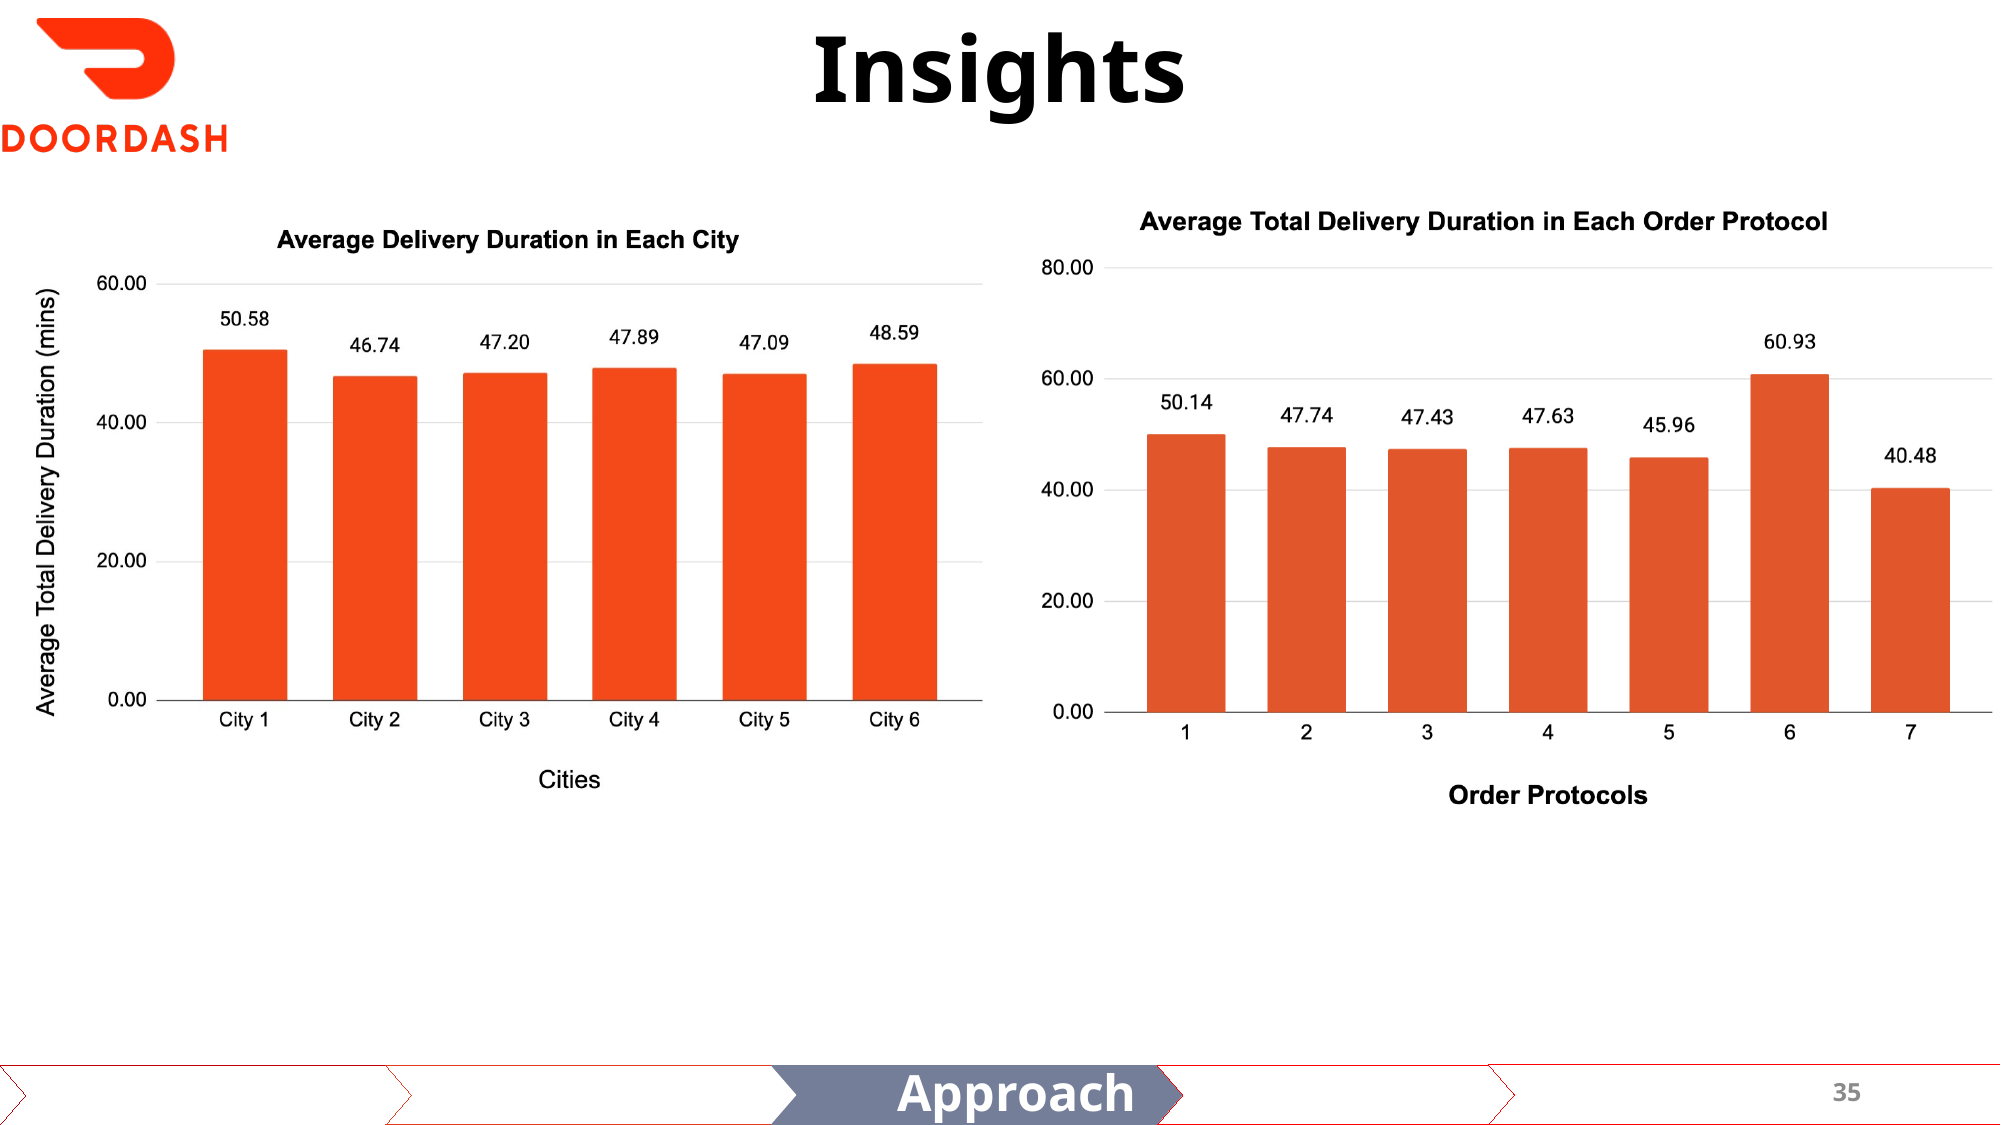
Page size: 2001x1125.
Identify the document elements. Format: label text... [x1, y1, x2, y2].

text_box Recommendations [1488, 1064, 2000, 1125]
slide_number 35 [1567, 1069, 1877, 1119]
picture [8, 199, 2000, 818]
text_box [0, 1065, 1567, 1125]
title Insights [137, 0, 1863, 175]
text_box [1, 18, 227, 157]
